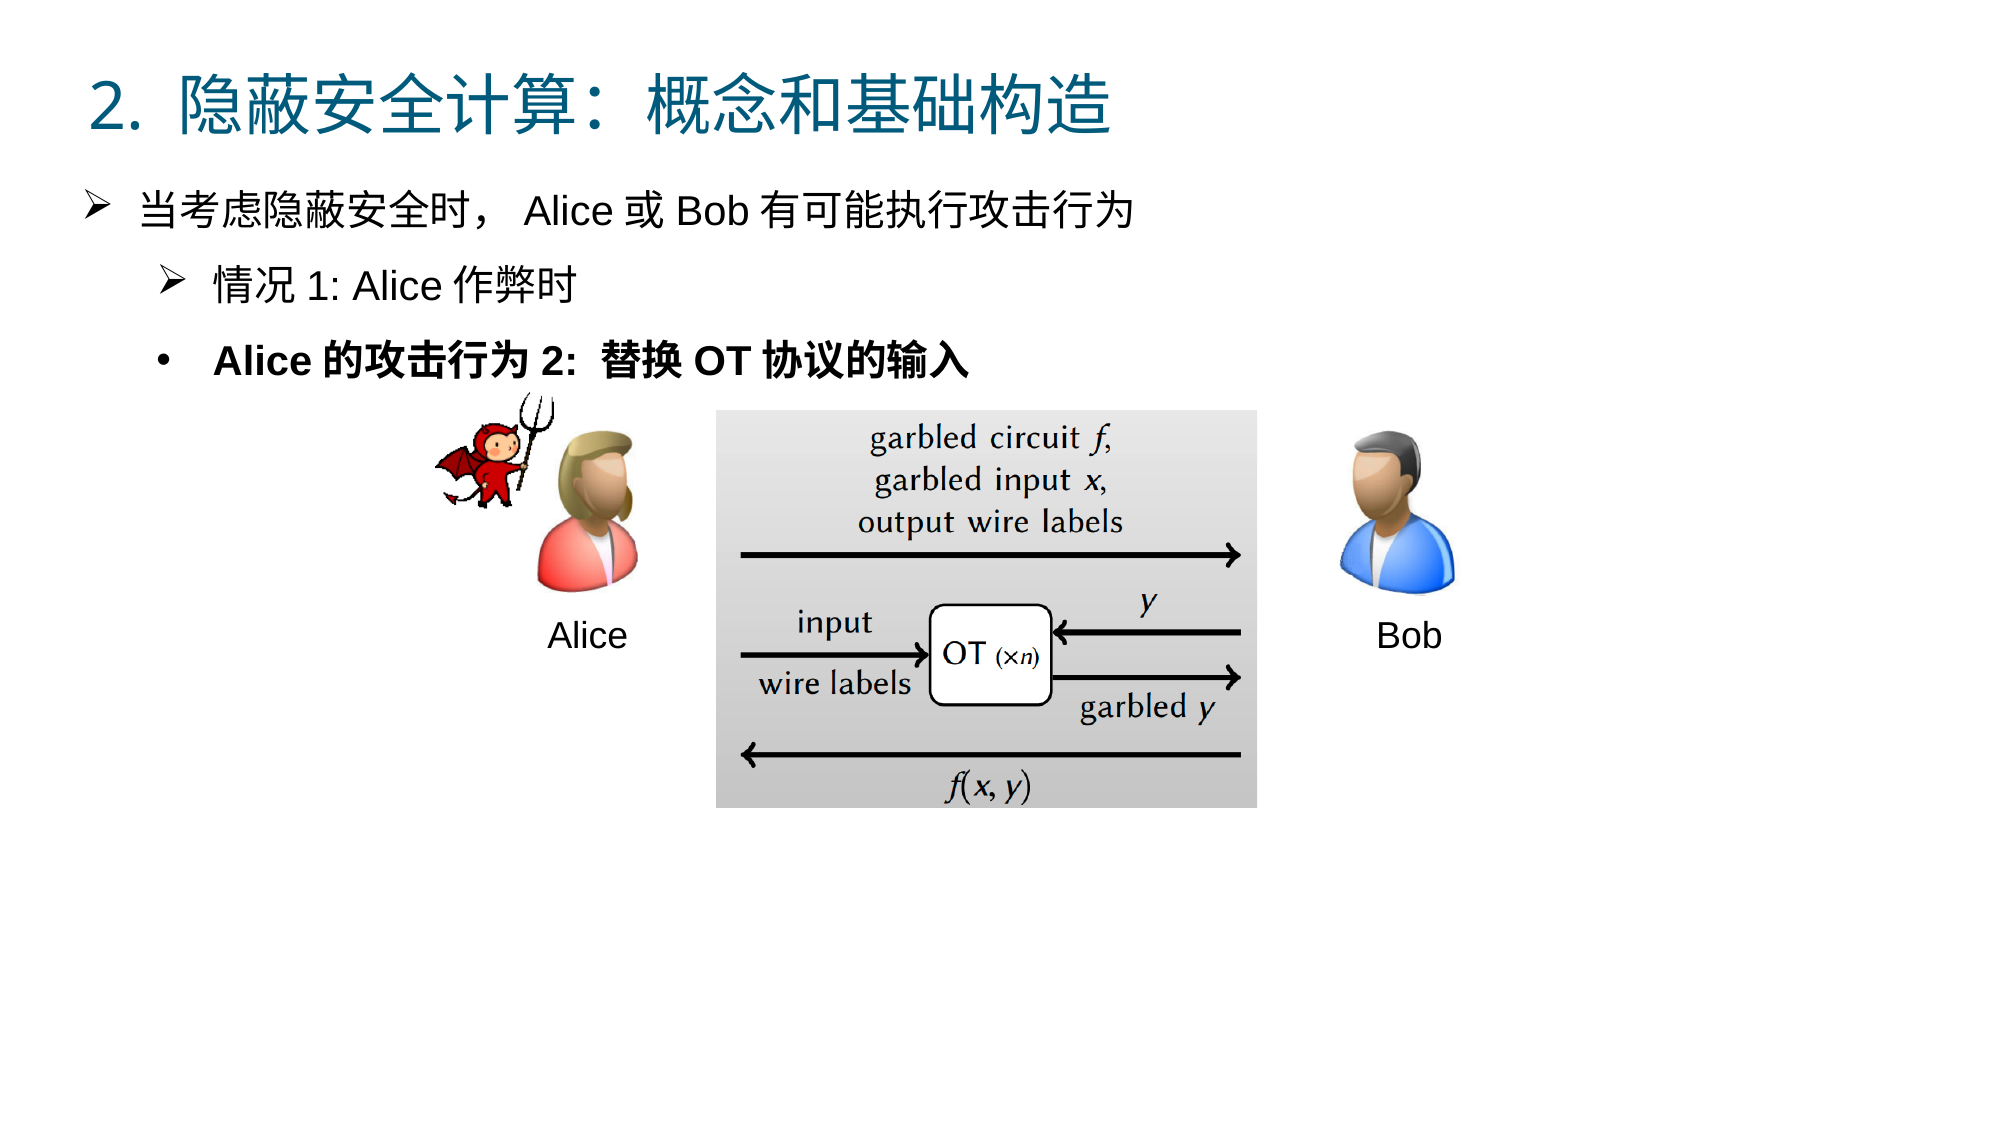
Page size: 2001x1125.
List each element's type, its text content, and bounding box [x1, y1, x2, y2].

text_box 2. 隐蔽安全计算：概念和基础构造 [73, 55, 1128, 150]
picture [435, 391, 646, 604]
picture [715, 410, 1258, 808]
text_box Bob [1351, 604, 1468, 664]
picture [1337, 416, 1468, 604]
text_box 当考虑隐蔽安全时，Alice或Bob有可能执行攻击行为 情况1: Alice作弊时 Alice的攻击行为2: 替换OT协议的输入 [66, 176, 1151, 392]
text_box Alice [529, 604, 646, 664]
